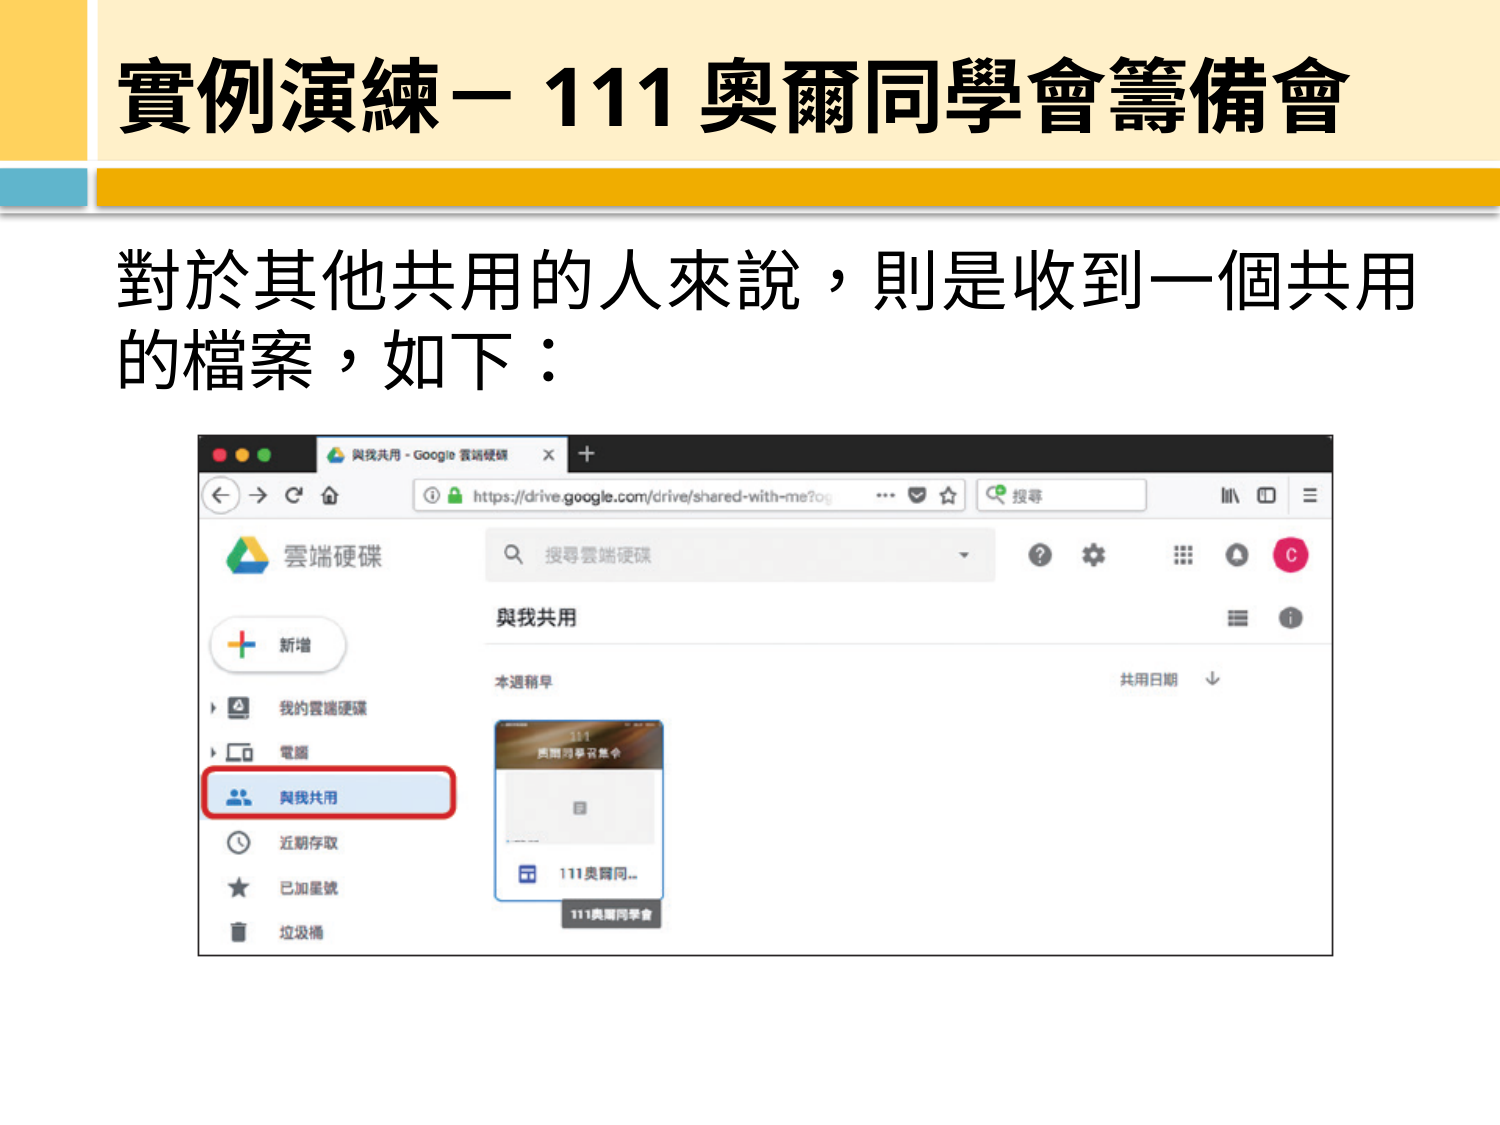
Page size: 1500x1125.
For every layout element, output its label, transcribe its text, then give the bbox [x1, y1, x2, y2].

picture [187, 424, 1343, 966]
list 對於其他共用的人來說，則是收到一個共用的檔案，如下： [100, 231, 1438, 1024]
title 實例演練－111奧爾同學會籌備會 [100, 26, 1438, 161]
